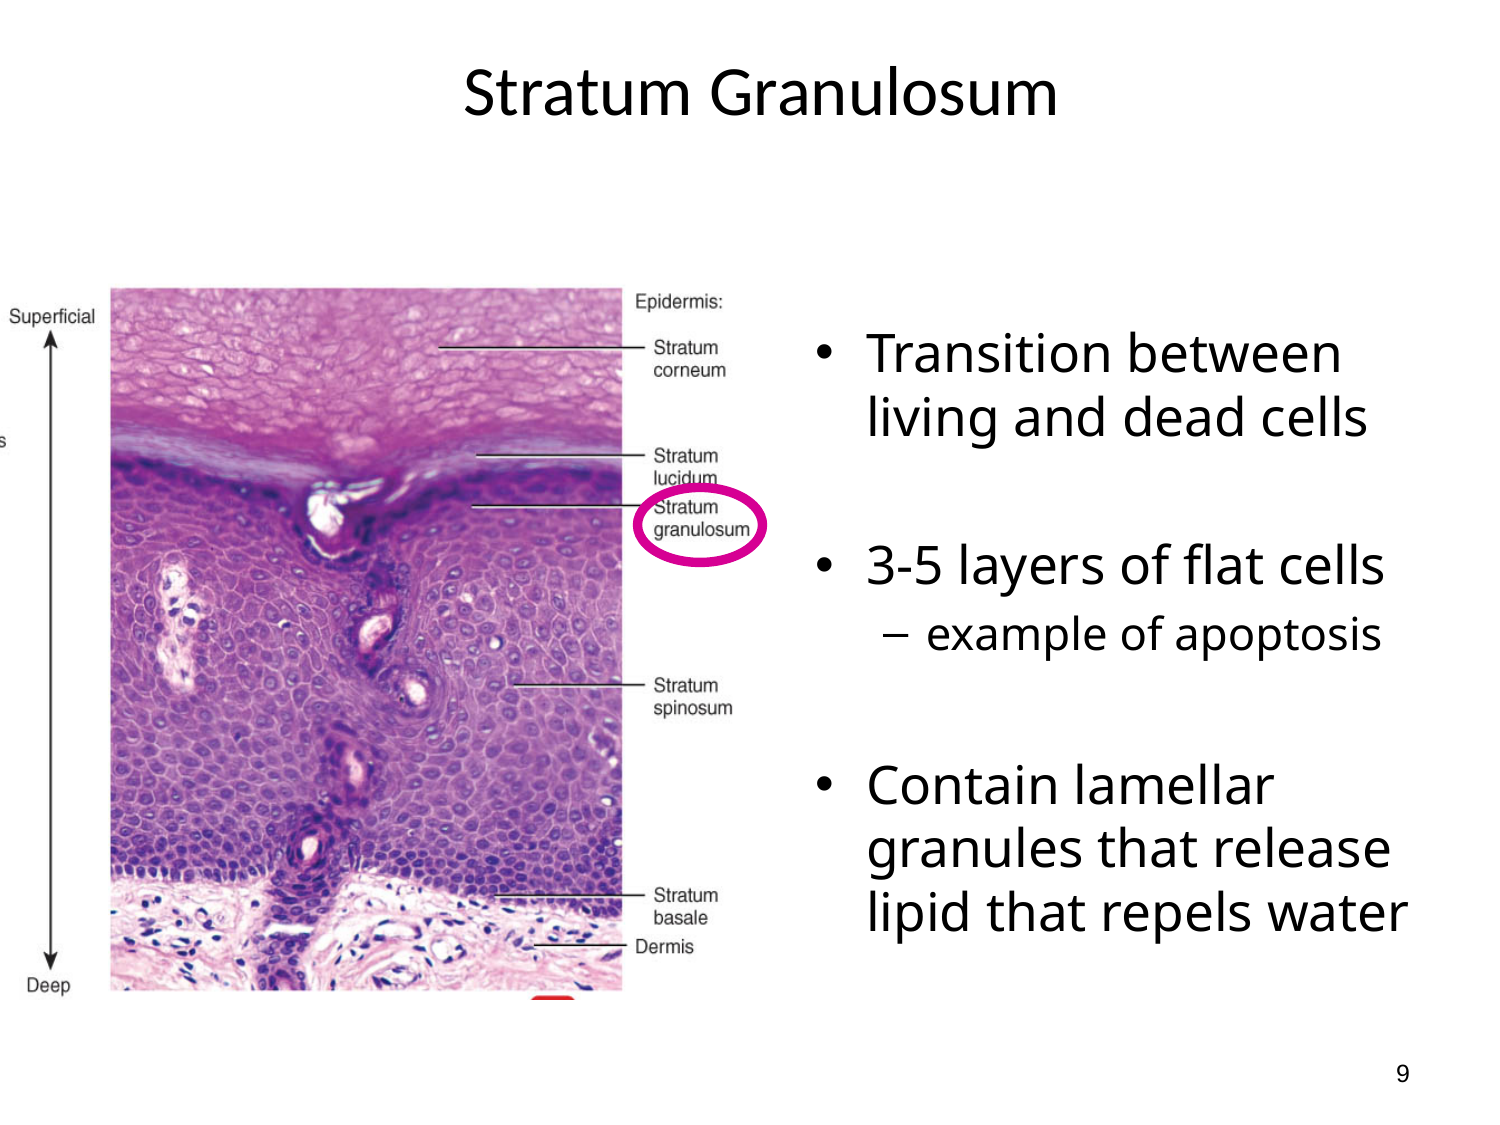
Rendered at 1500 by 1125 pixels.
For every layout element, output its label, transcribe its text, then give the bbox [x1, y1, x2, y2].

title Stratum Granulosum [125, 37, 1400, 138]
text_box [754, 506, 763, 544]
picture [0, 255, 751, 1001]
list Transition between living and dead cells 3-5 layers of flat cells example of apoptosis Contain lamellar granules that release lipid that repels water [800, 312, 1475, 963]
slide_number 9 [1074, 1042, 1425, 1103]
